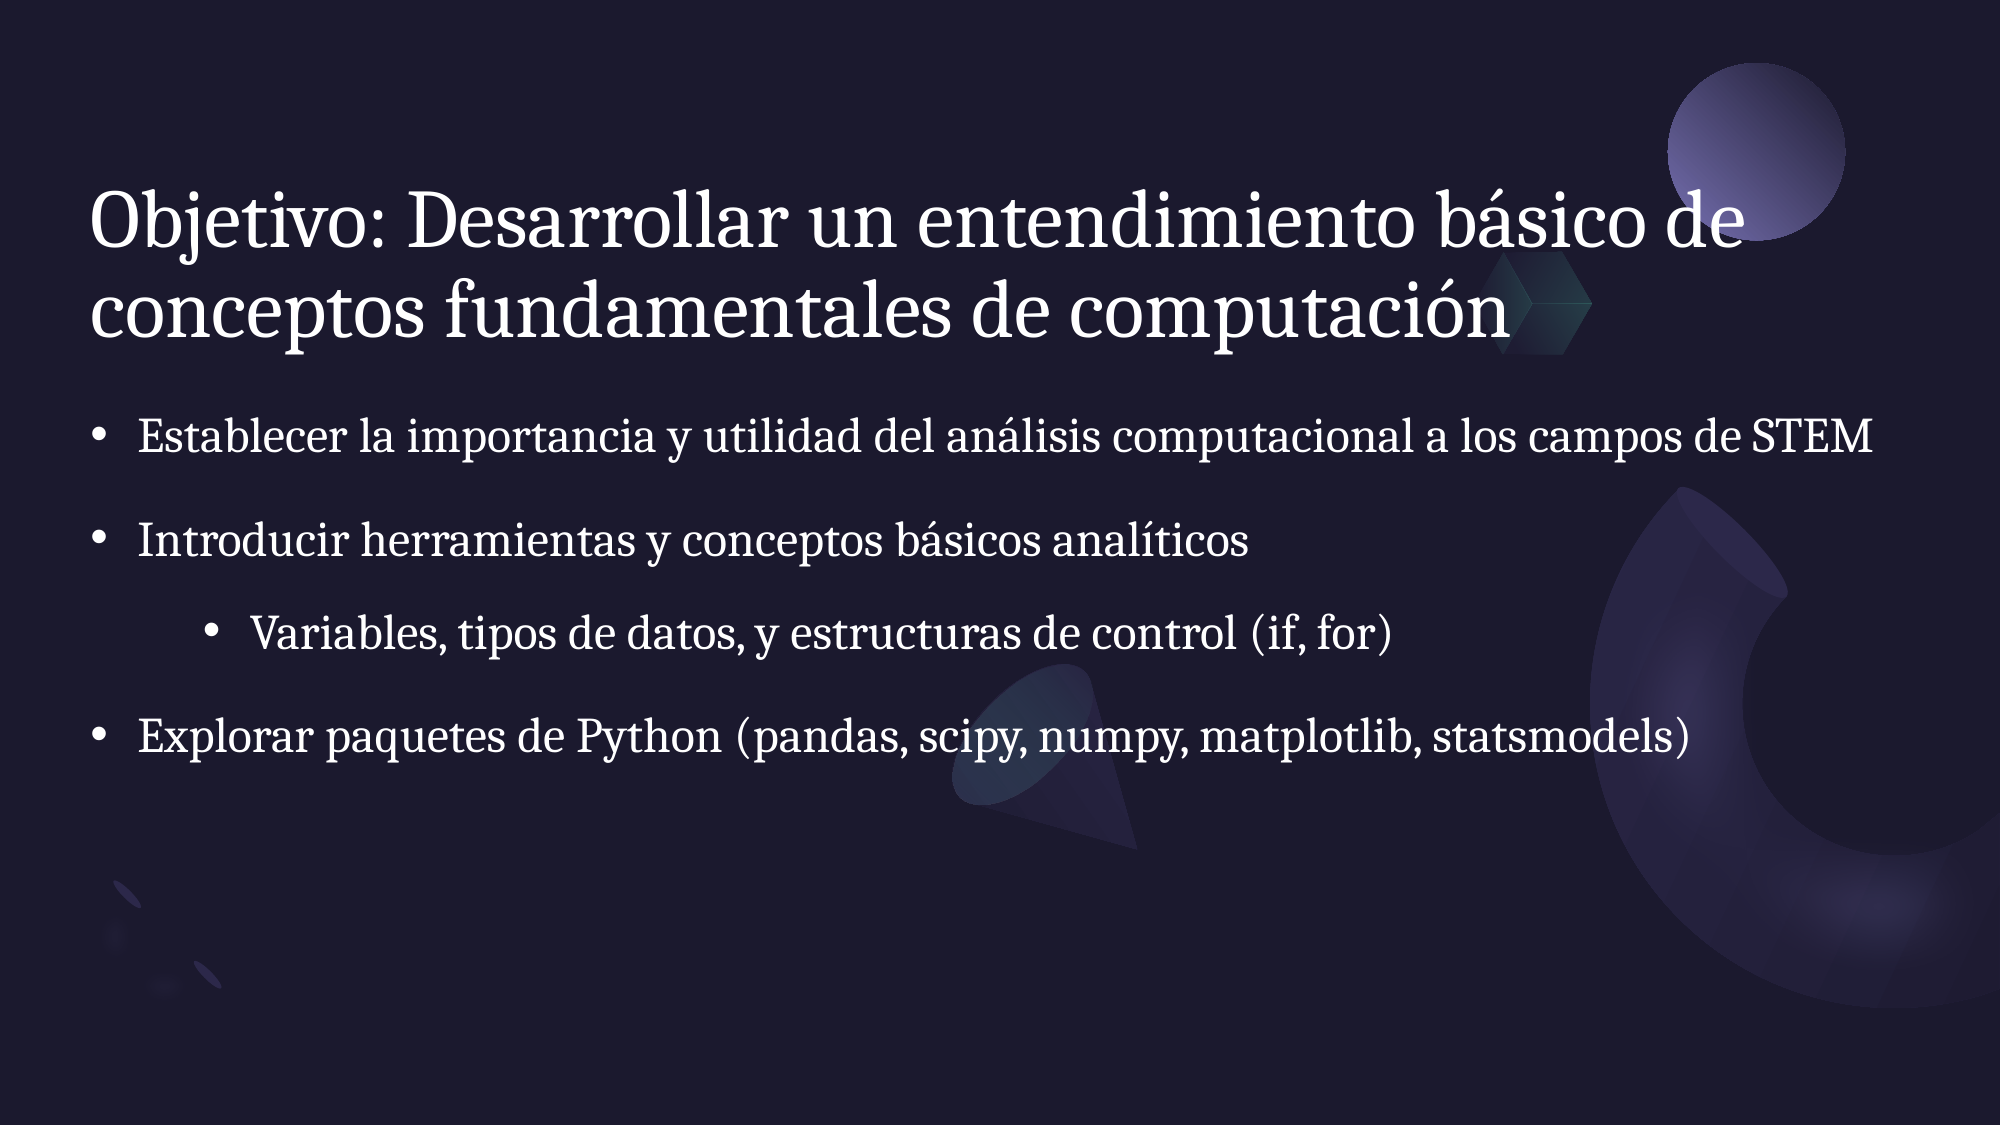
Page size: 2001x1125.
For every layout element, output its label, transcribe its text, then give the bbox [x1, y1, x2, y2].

list Establecer la importancia y utilidad del análisis computacional a los campos de STEM Introducir herramientas y conceptos básicos analíticos Variables, tipos de datos, y estructuras de control (if, for) Explorar paquetes de Python (pandas, scipy, numpy, matplotlib, statsmodels) [90, 396, 1910, 1039]
title Objetivo: Desarrollar un entendimiento básico de conceptos fundamentales de computación [90, 79, 1910, 356]
